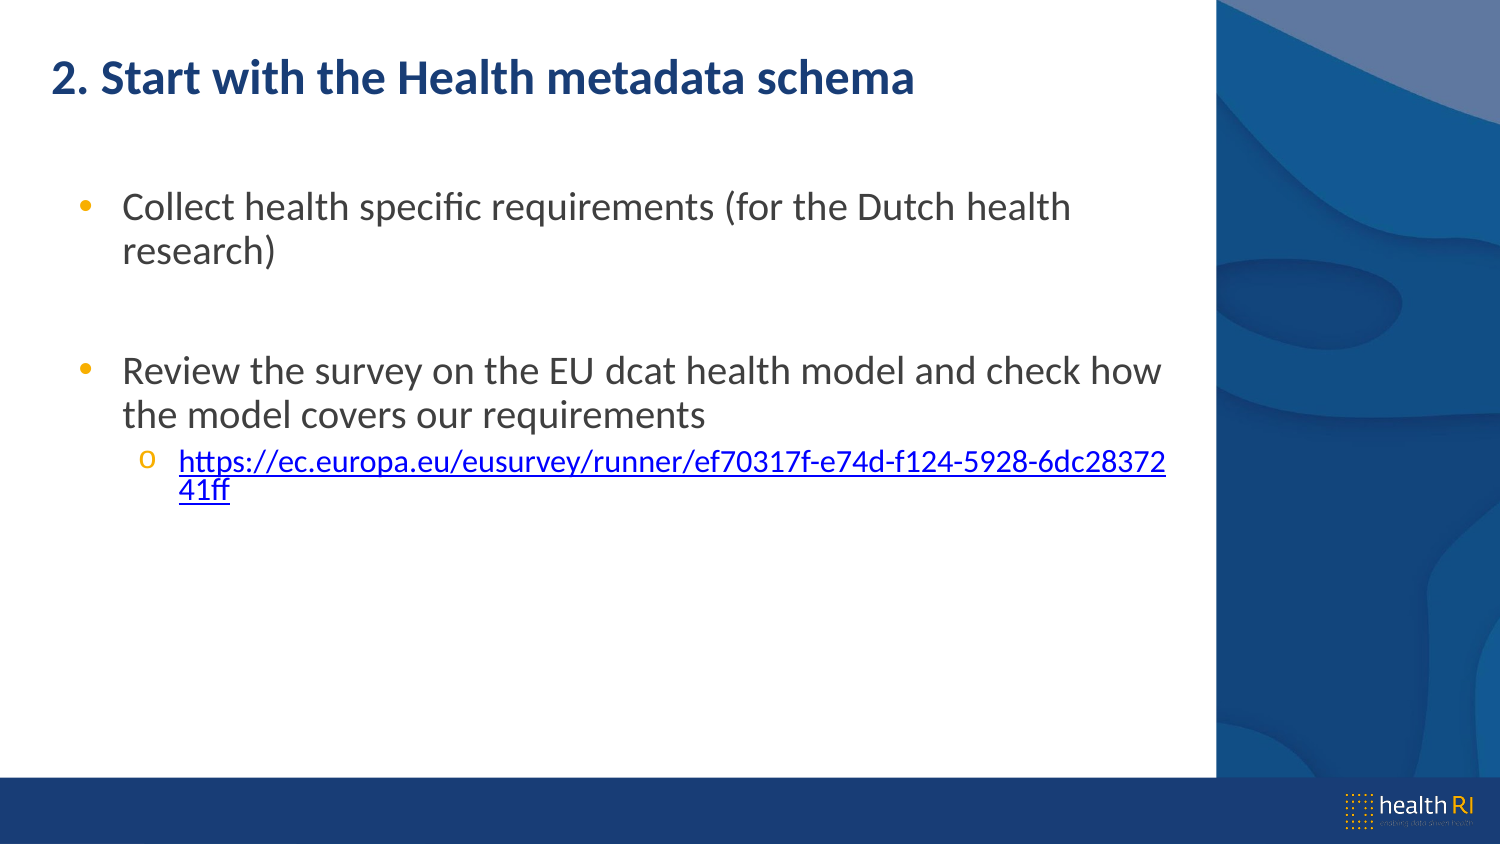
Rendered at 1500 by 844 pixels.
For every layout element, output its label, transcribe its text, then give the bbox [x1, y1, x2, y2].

title 2. Start with the Health metadata schema [50, 51, 1448, 107]
picture [1217, 0, 1500, 777]
list Collect health specific requirements (for the Dutch health research) Review the survey on the EU dcat health model and check how the model covers our requirements https://ec.europa.eu/eusurvey/runner/ef70317f-e74d-f124-5928-6dc2837241ff [50, 178, 1197, 741]
picture [1338, 786, 1480, 837]
